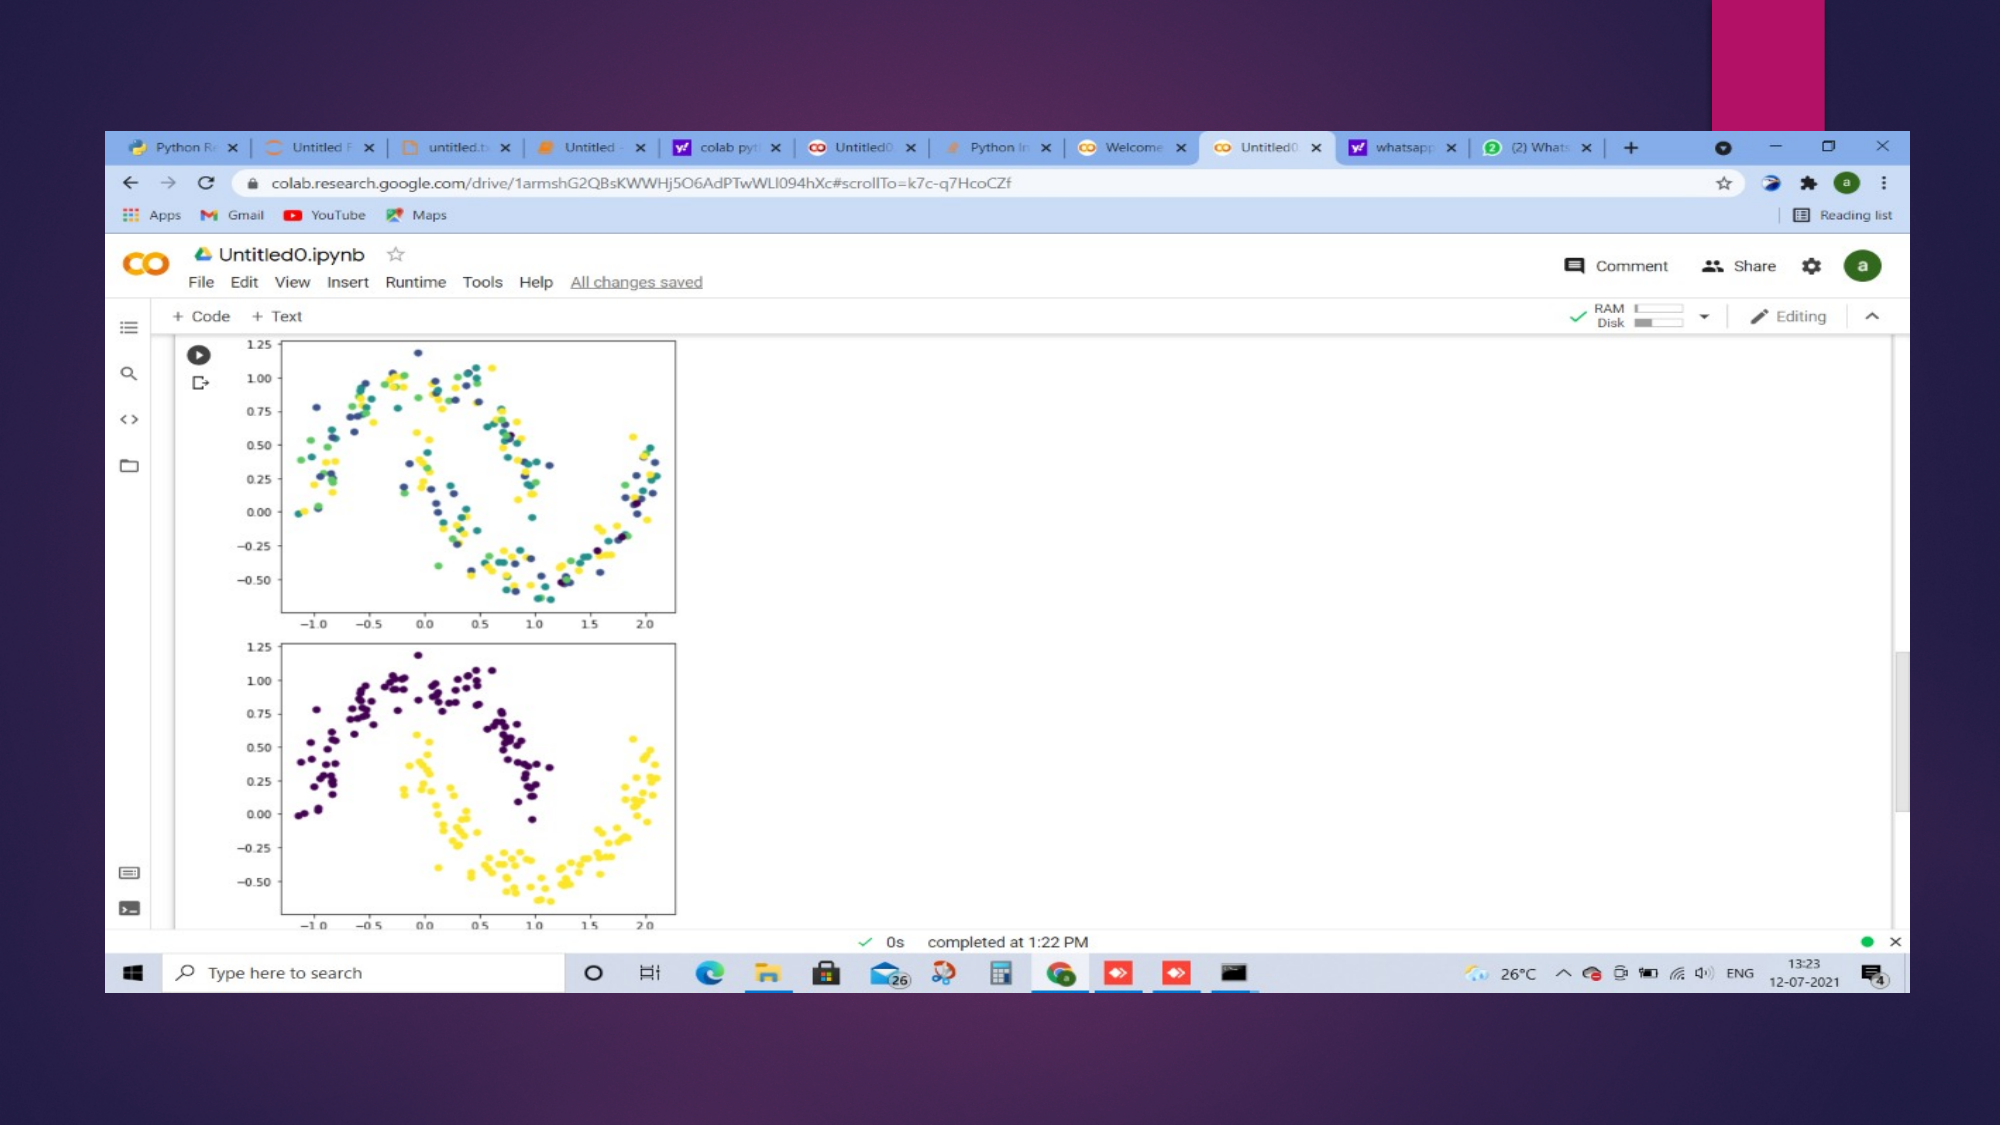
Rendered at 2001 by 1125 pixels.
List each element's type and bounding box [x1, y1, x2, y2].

picture [105, 131, 1911, 993]
text_box [1711, 0, 1825, 130]
text_box [0, 0, 2000, 1125]
